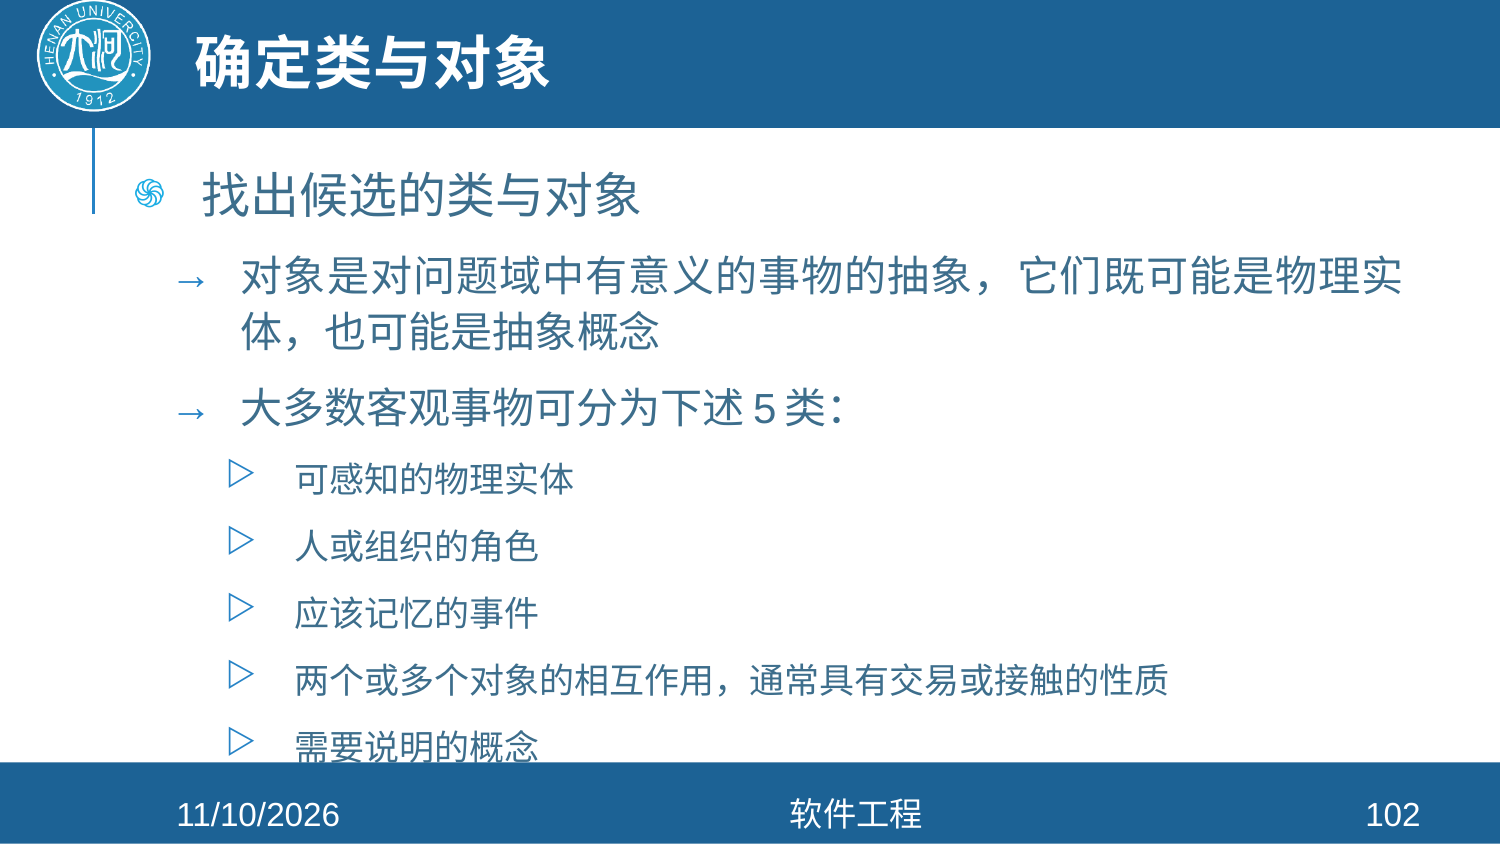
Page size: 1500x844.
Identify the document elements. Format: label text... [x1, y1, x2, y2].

footer 软件工程 [391, 796, 1322, 830]
title 确定类与对象 [179, 0, 1454, 136]
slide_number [126, 796, 391, 830]
list 找出候选的类与对象 对象是对问题域中有意义的事物的抽象，它们既可能是物理实体，也可能是抽象概念 大多数客观事物可分为下述5类： 可感知的物理实体 人或组织的角色 应该记忆的事件 两个或多个对象的相互作用，通常具有交易或接触的性质 需要说明的概念 [126, 151, 1411, 777]
slide_number 102 [1333, 796, 1454, 830]
